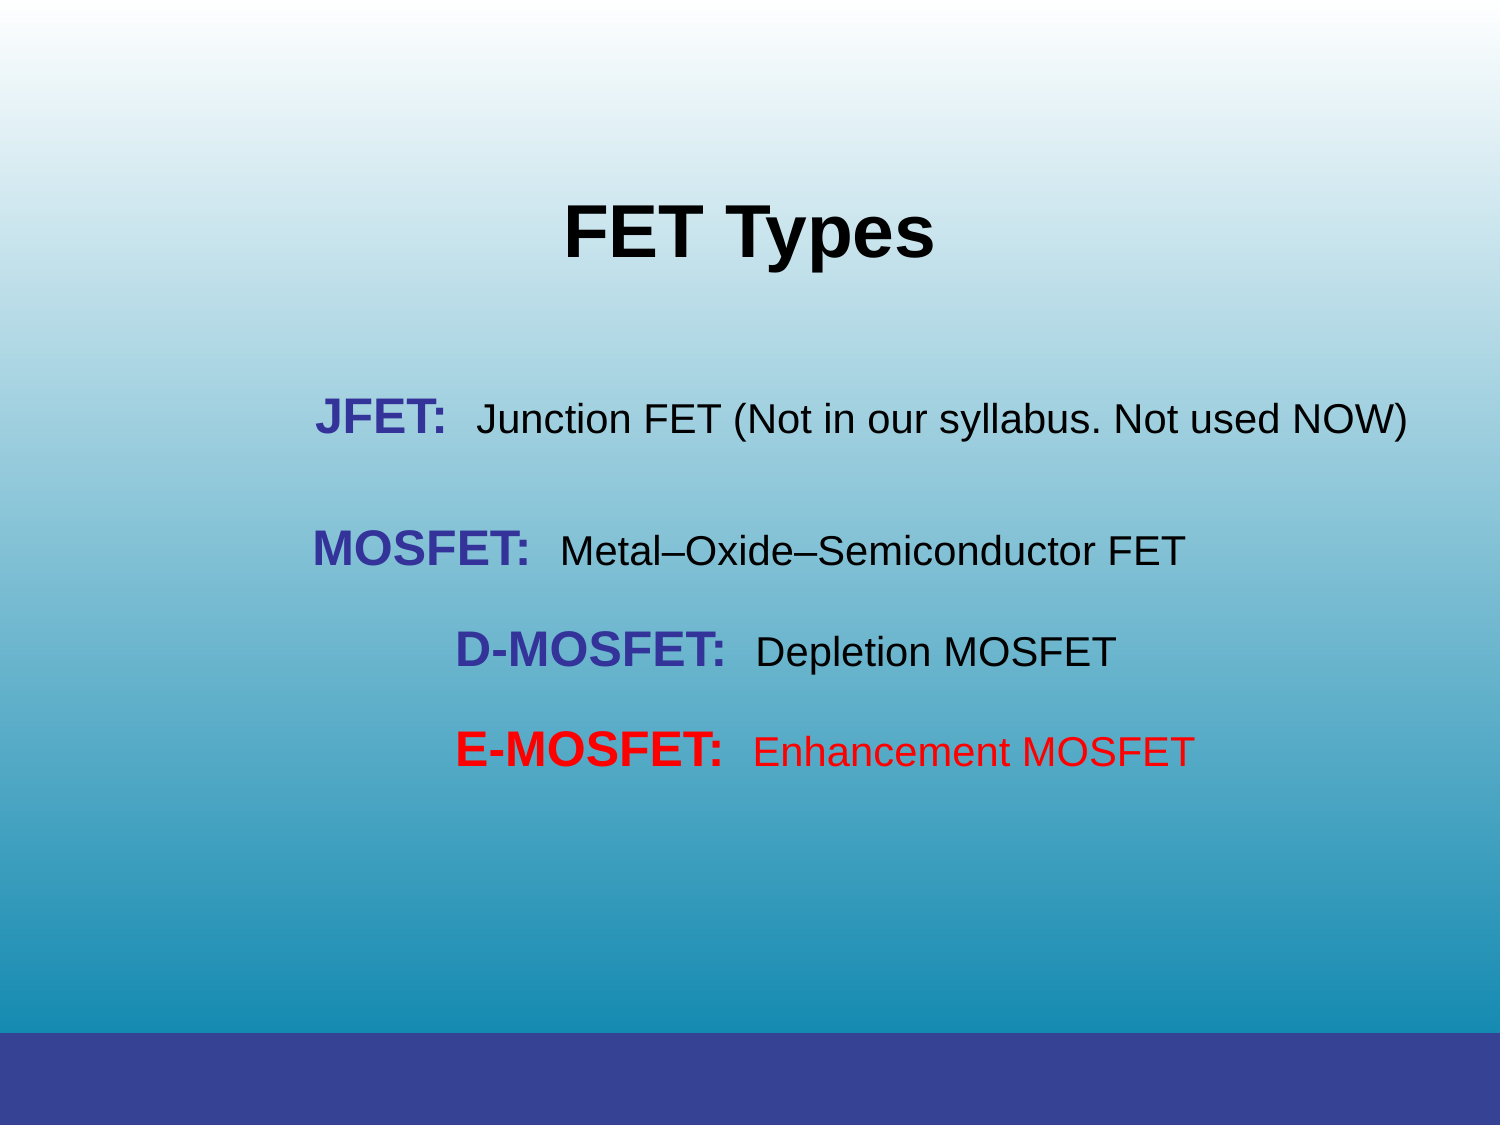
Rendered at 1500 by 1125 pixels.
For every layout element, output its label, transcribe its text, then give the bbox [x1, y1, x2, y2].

text_box D-MOSFET: Depletion MOSFET [440, 608, 1166, 684]
text_box JFET: Junction FET (Not in our syllabus. Not used NOW) [300, 376, 1450, 452]
text_box MOSFET: Metal–Oxide–Semiconductor FET [297, 507, 1240, 583]
text_box E-MOSFET: Enhancement MOSFET [440, 709, 1241, 785]
picture [0, 1033, 1500, 1125]
text_box FET Types [0, 174, 1500, 280]
